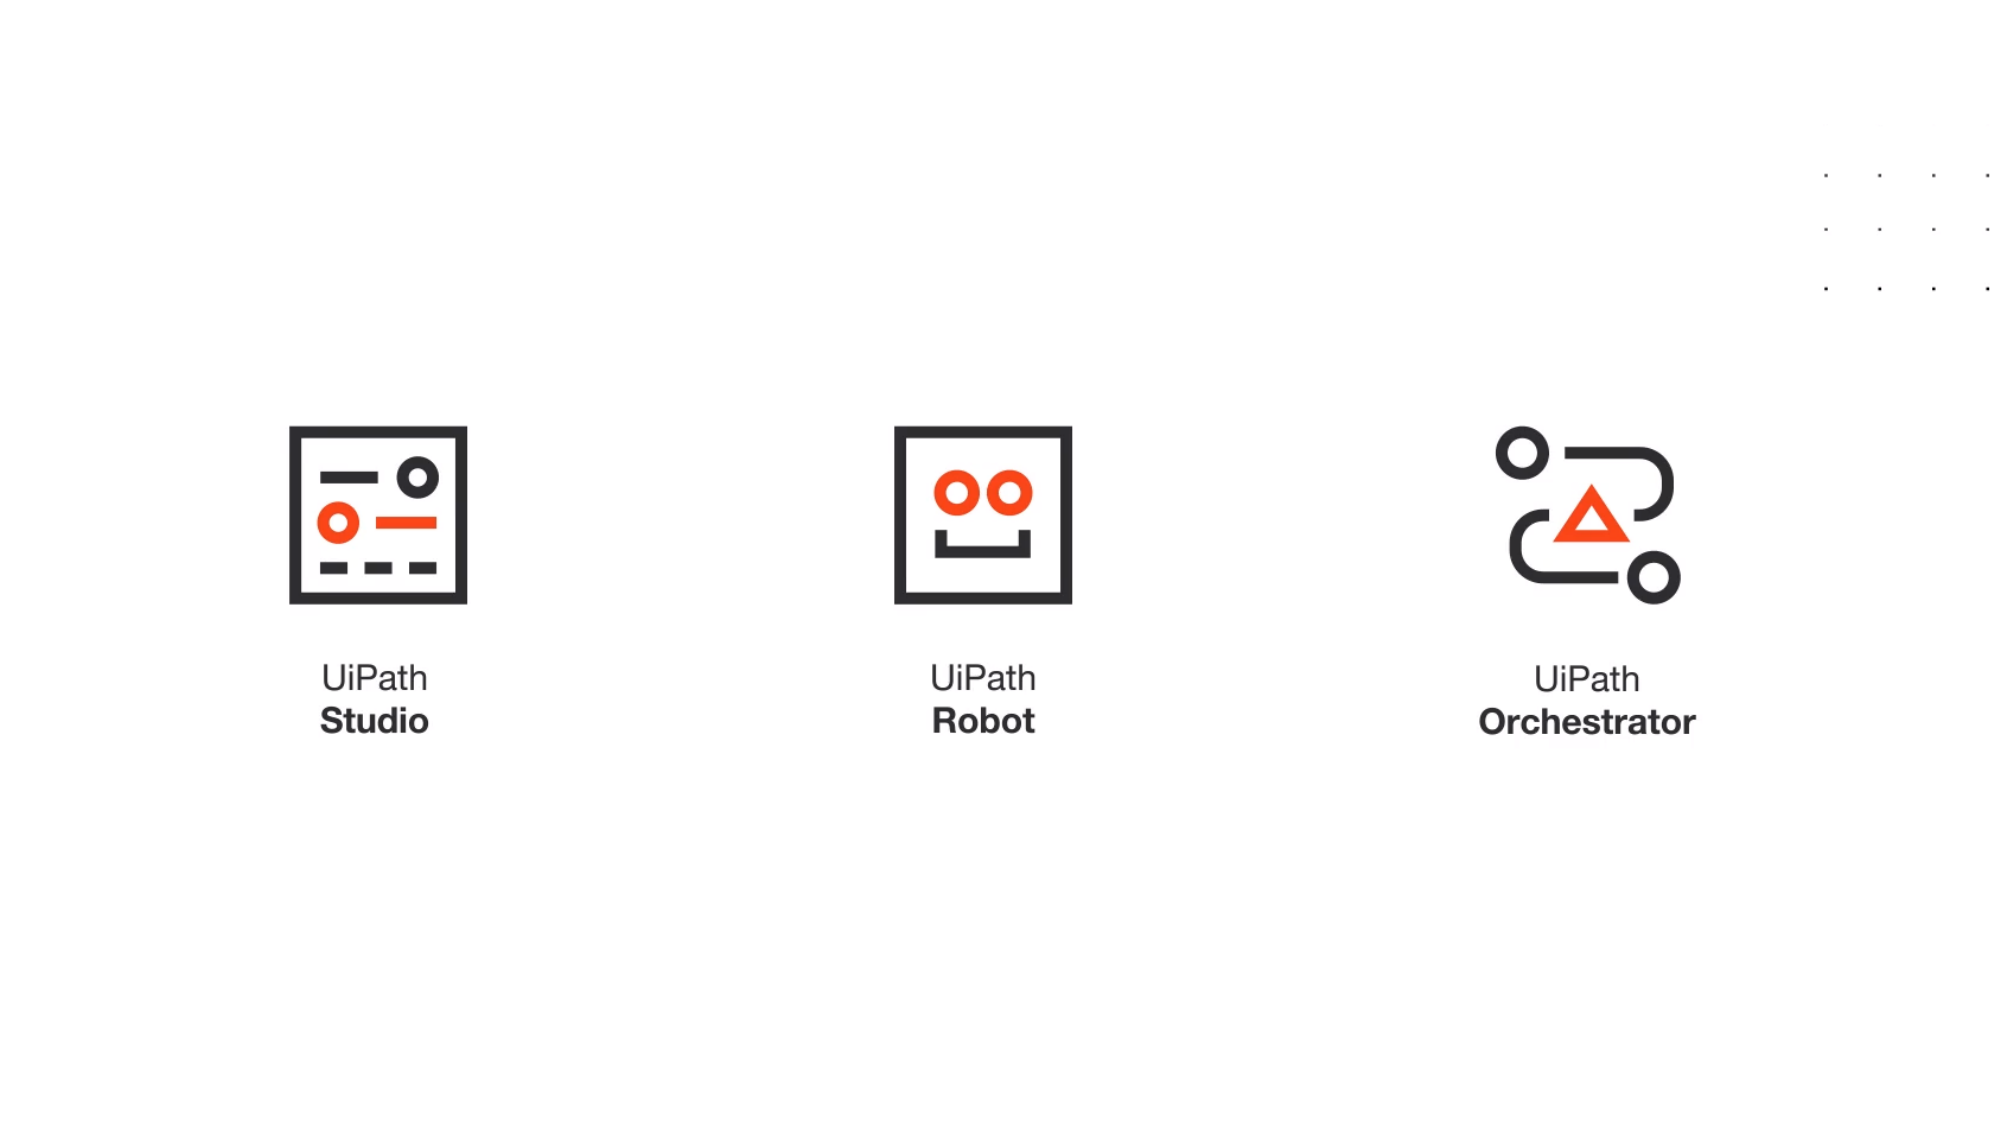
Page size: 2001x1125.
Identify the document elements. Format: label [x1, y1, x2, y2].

picture [0, 124, 2000, 1001]
